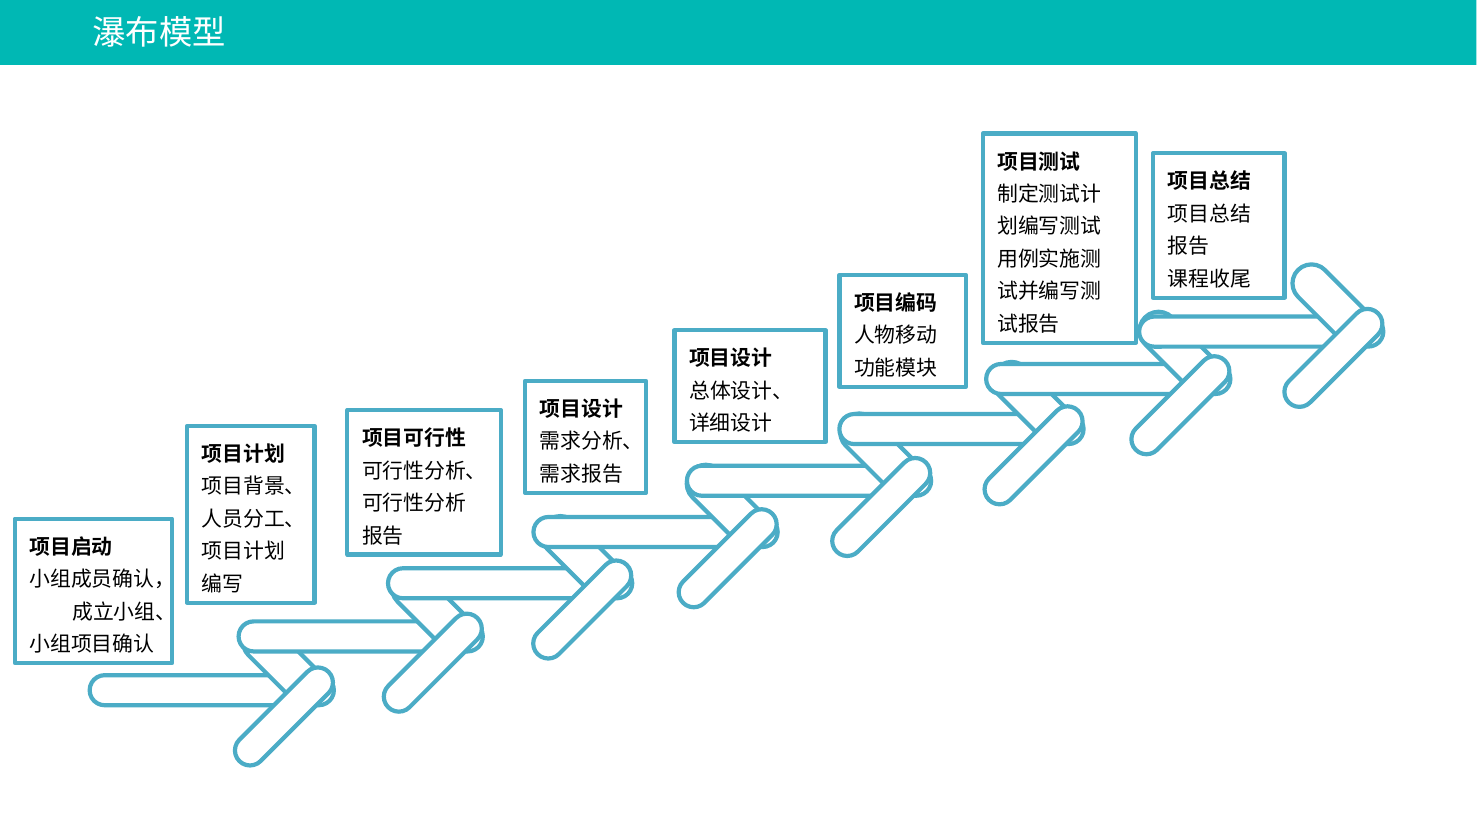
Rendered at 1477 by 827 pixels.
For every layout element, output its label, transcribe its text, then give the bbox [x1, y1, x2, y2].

text_box 项目编码 人物移动功能模块 [837, 273, 968, 353]
text_box [0, 0, 1477, 67]
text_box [985, 302, 1244, 421]
text_box 瀑布模型 [0, 2, 348, 74]
text_box 项目总结 项目总结报告 课程收尾 [1151, 151, 1287, 253]
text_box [238, 559, 497, 678]
text_box 项目设计 总体设计、详细设计 [672, 328, 828, 444]
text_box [533, 455, 791, 574]
text_box 项目计划 项目背景、人员分工、 项目计划编写 [185, 424, 317, 605]
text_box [1138, 255, 1397, 374]
text_box 项目启动 小组成员确认， 成立小组、小组项目确认 [13, 517, 174, 665]
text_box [387, 506, 646, 625]
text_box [89, 613, 348, 732]
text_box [839, 352, 1097, 471]
text_box 项目测试 制定测试计划编写测试用例实施测试并编写测试报告 [981, 131, 1138, 305]
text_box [686, 404, 945, 523]
text_box 项目设计 需求分析、需求报告 [523, 379, 648, 495]
text_box 项目可行性 可行性分析、可行性分析报告 [345, 408, 503, 557]
